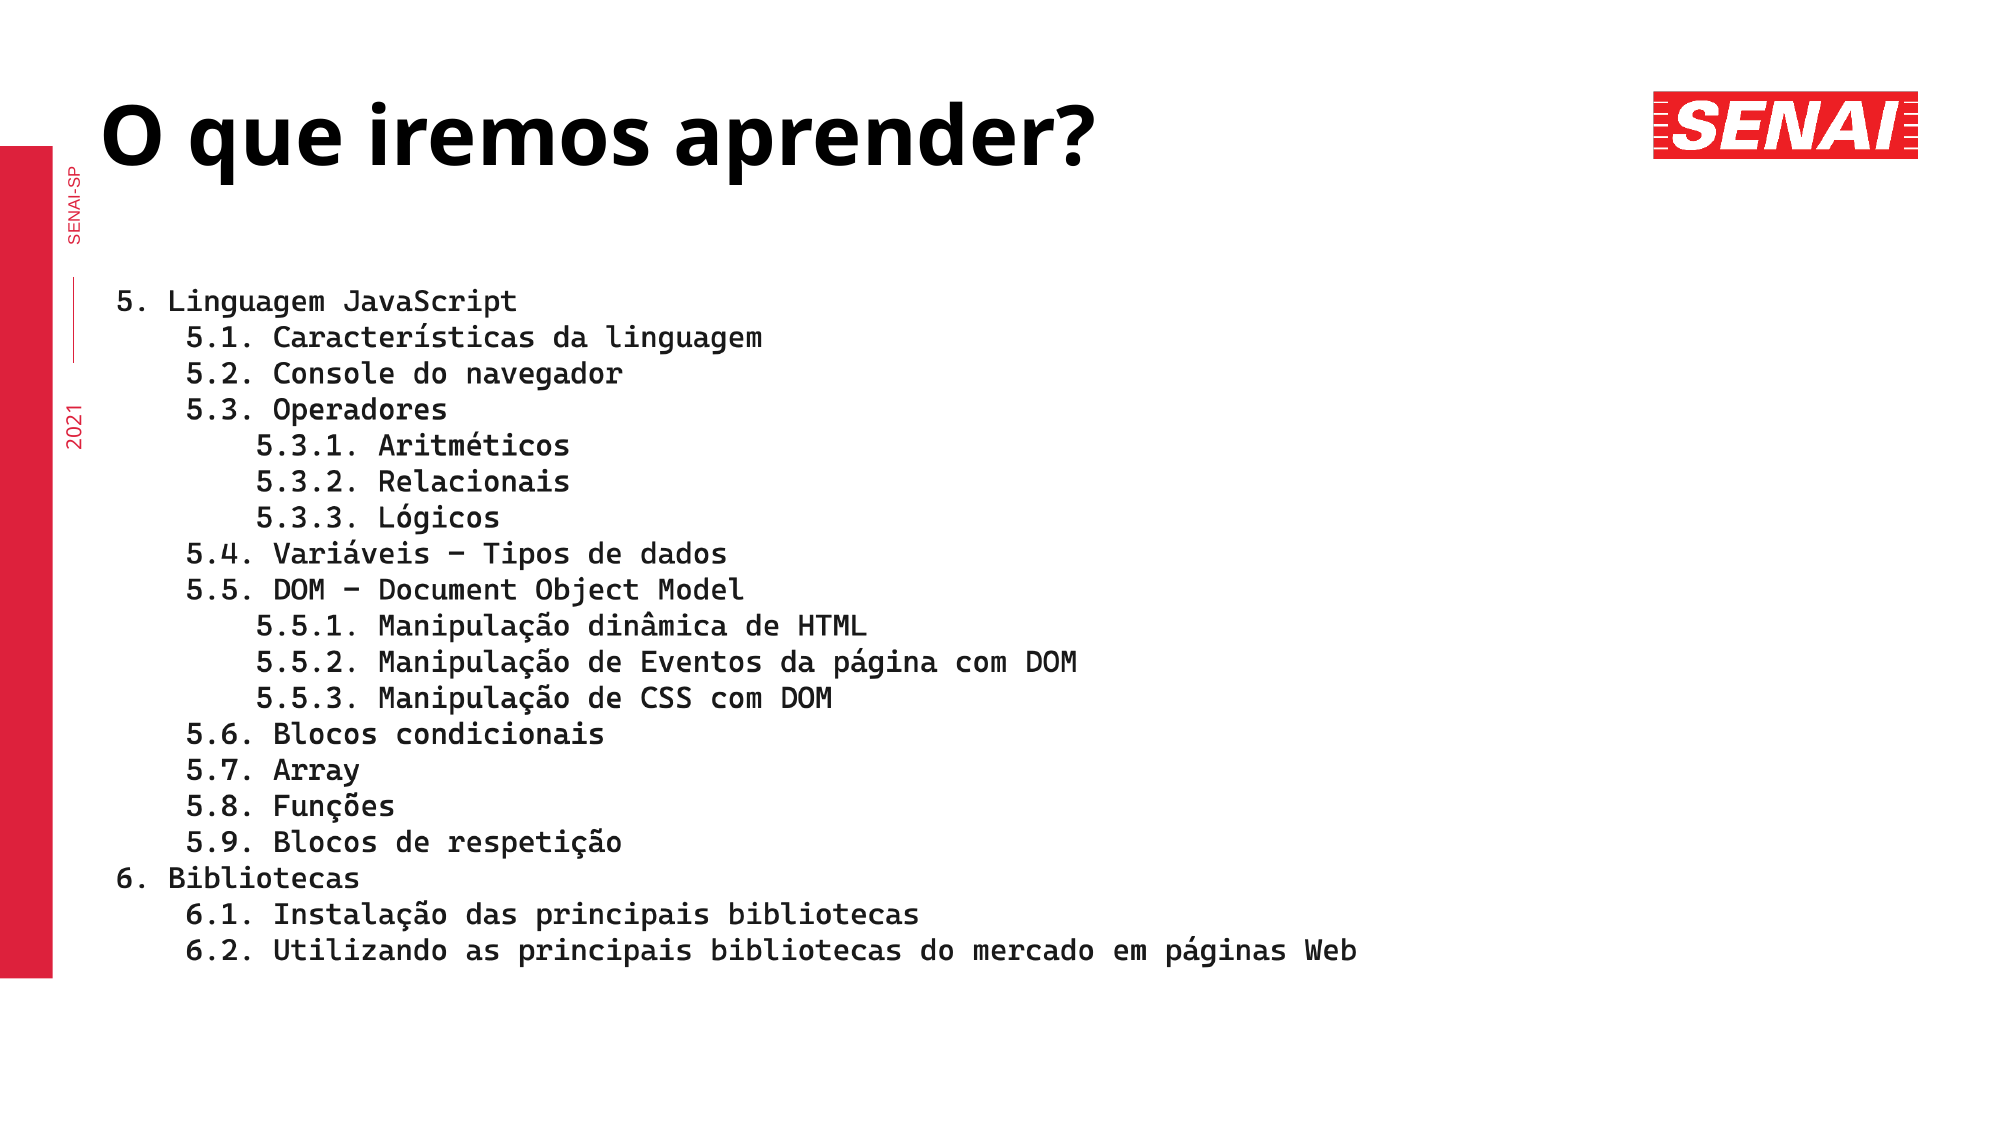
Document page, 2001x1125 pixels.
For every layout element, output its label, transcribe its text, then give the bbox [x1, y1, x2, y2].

title O que iremos aprender? [99, 44, 1900, 233]
picture [99, 265, 1376, 1019]
picture [1900, 85, 1924, 165]
